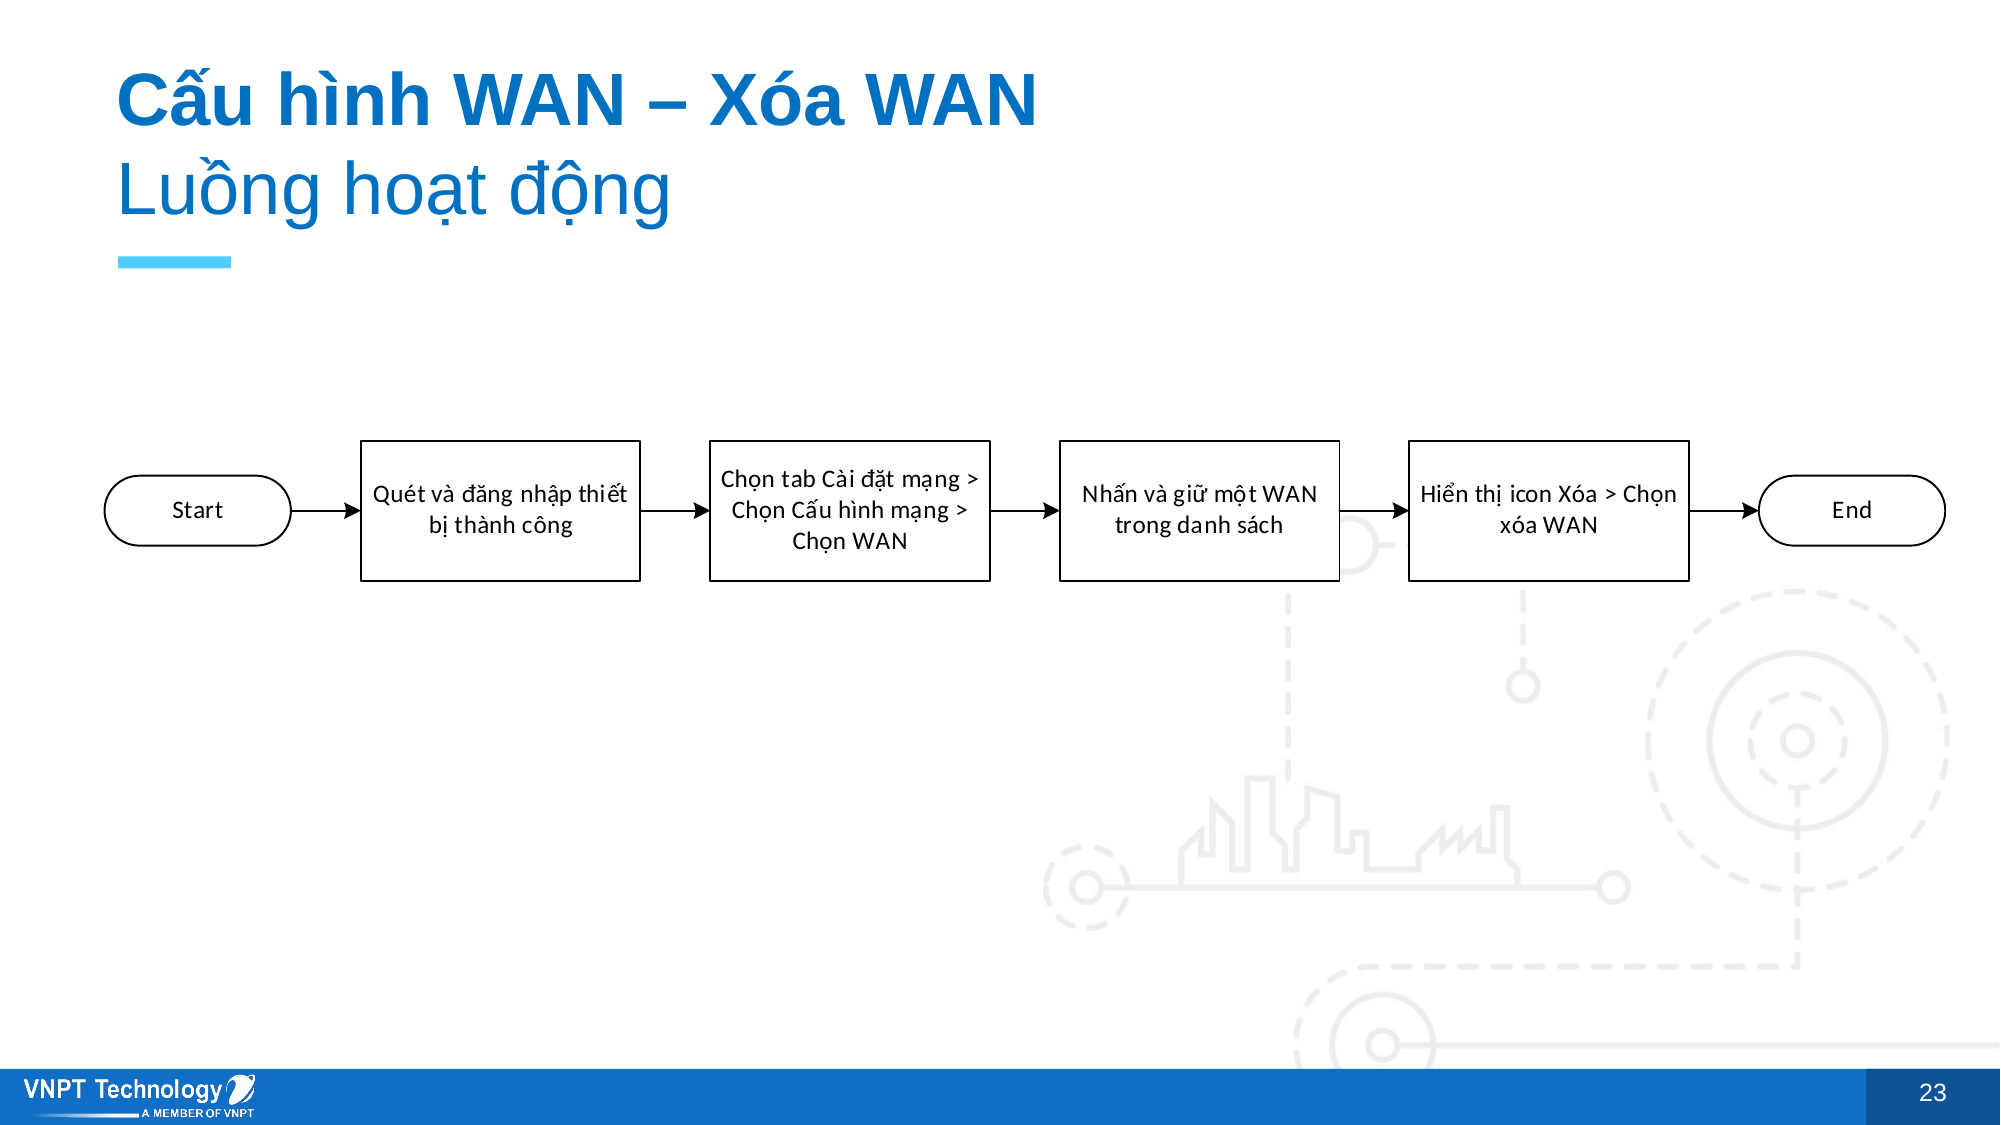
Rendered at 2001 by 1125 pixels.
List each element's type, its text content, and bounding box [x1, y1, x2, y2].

picture [22, 1070, 257, 1120]
title Kiểm tra kết nối WAN [1043, 467, 2000, 1068]
slide_number 23 [1866, 1069, 2000, 1125]
title Cấu hình WAN – Xóa WAN Luồng hoạt động [101, 44, 1899, 238]
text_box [100, 436, 1947, 582]
